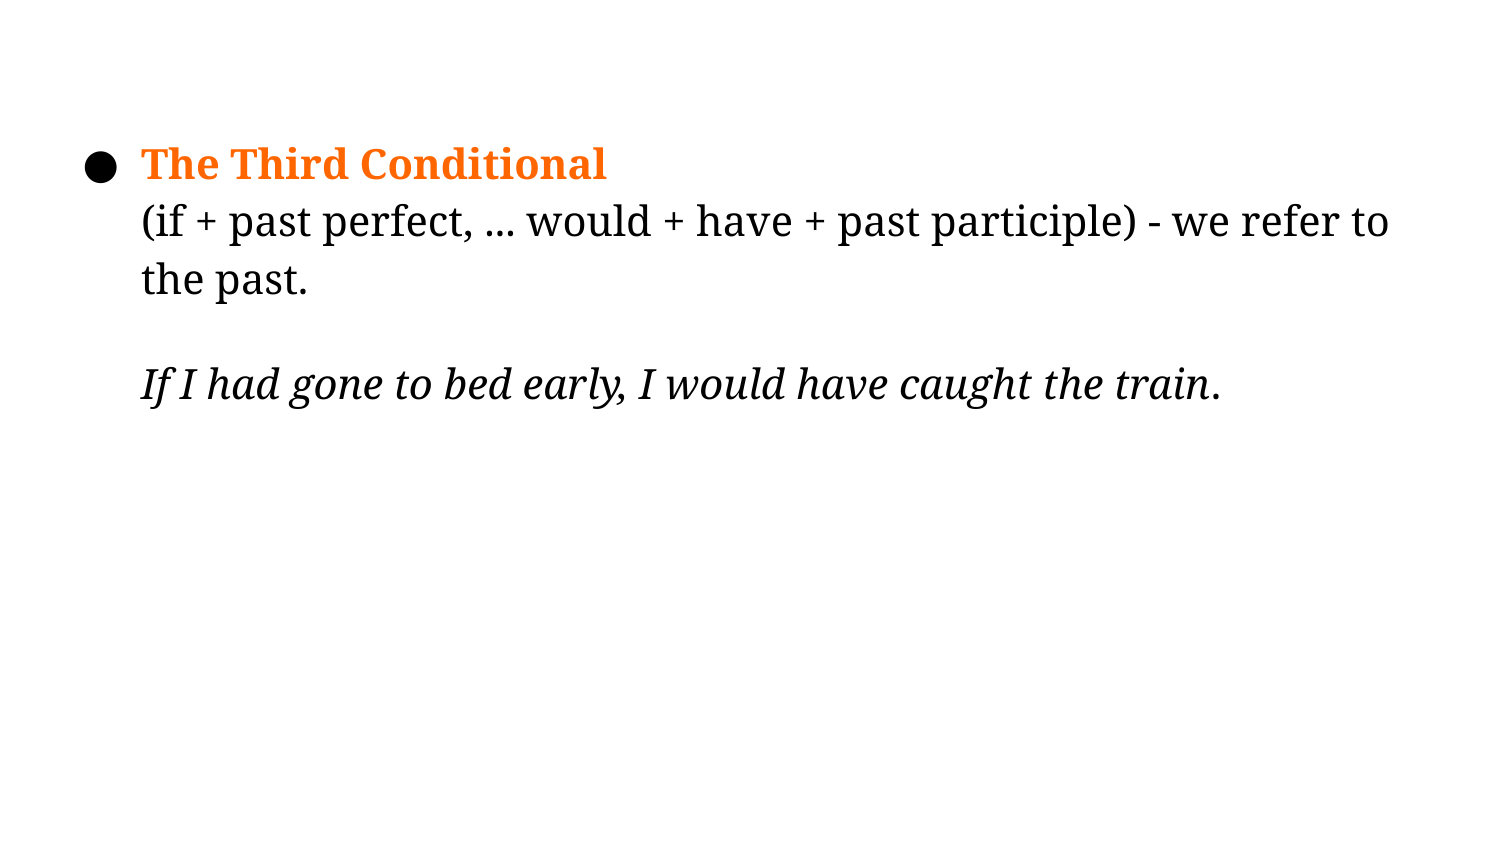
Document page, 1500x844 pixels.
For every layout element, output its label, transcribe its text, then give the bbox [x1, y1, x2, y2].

title The Third Conditional (if + past perfect, ... would + have + past participle) - we refer to the past. If I had gone to bed early, I would have caught the train. [51, 97, 1449, 602]
